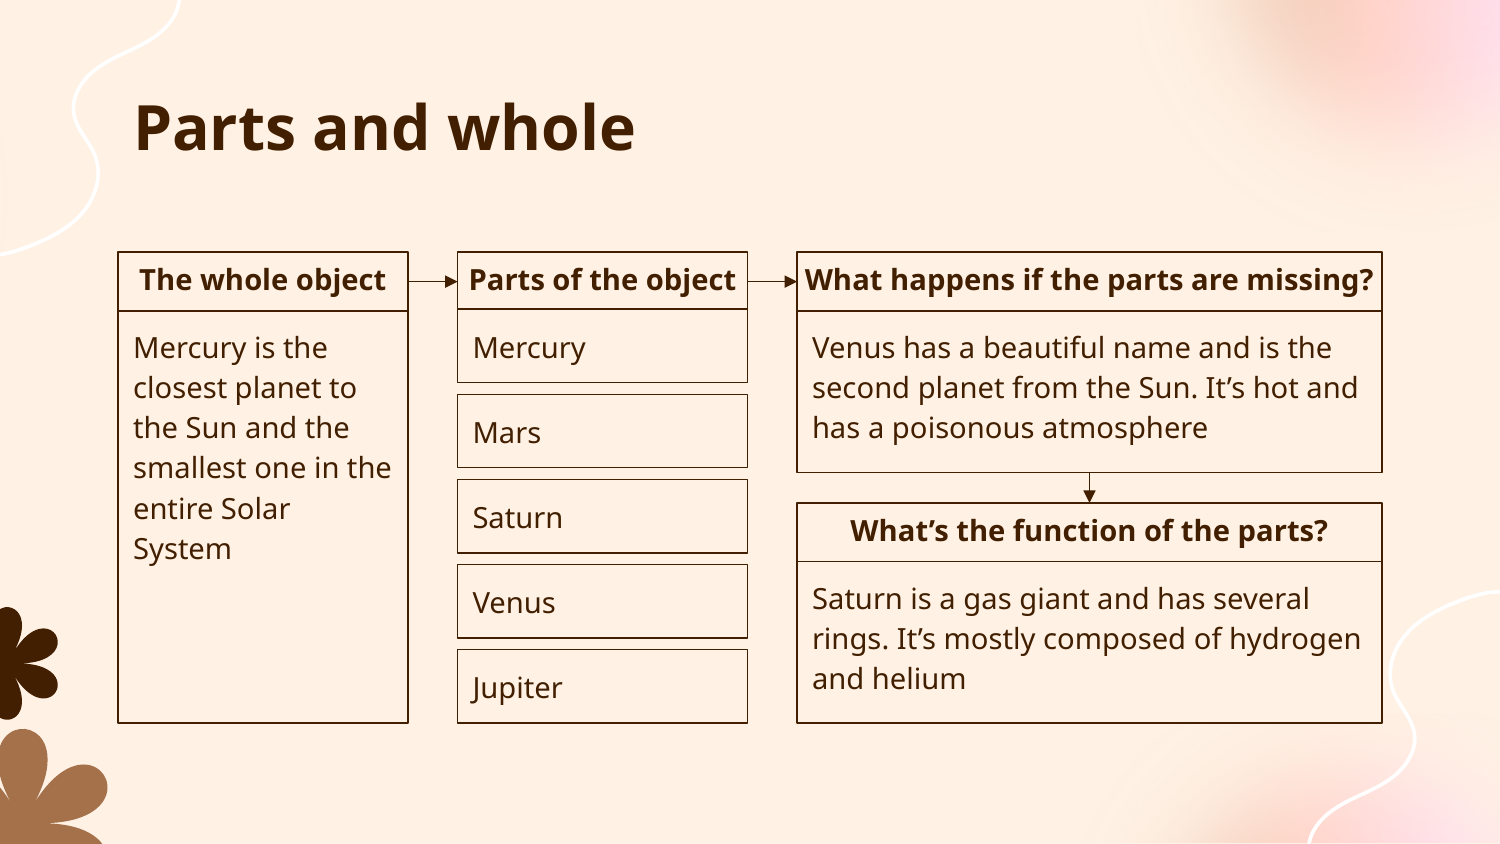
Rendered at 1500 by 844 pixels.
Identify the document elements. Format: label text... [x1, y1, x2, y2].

text_box Mercury is the closest planet to the Sun and the smallest one in the entire Solar System [118, 311, 408, 723]
text_box Jupiter [457, 649, 748, 723]
text_box Mercury [457, 309, 748, 383]
text_box The whole object [118, 252, 408, 311]
text_box What’s the function of the parts? [797, 502, 1382, 562]
text_box Saturn is a gas giant and has several rings. It’s mostly composed of hydrogen and helium [797, 562, 1382, 724]
text_box Saturn [457, 479, 748, 553]
text_box Parts of the object [457, 252, 748, 309]
text_box Venus [457, 564, 748, 638]
text_box What happens if the parts are missing? [797, 252, 1382, 311]
text_box Mars [457, 394, 748, 468]
text_box Venus has a beautiful name and is the second planet from the Sun. It’s hot and has a poisonous atmosphere [797, 311, 1382, 473]
title Parts and whole [118, 72, 1382, 167]
